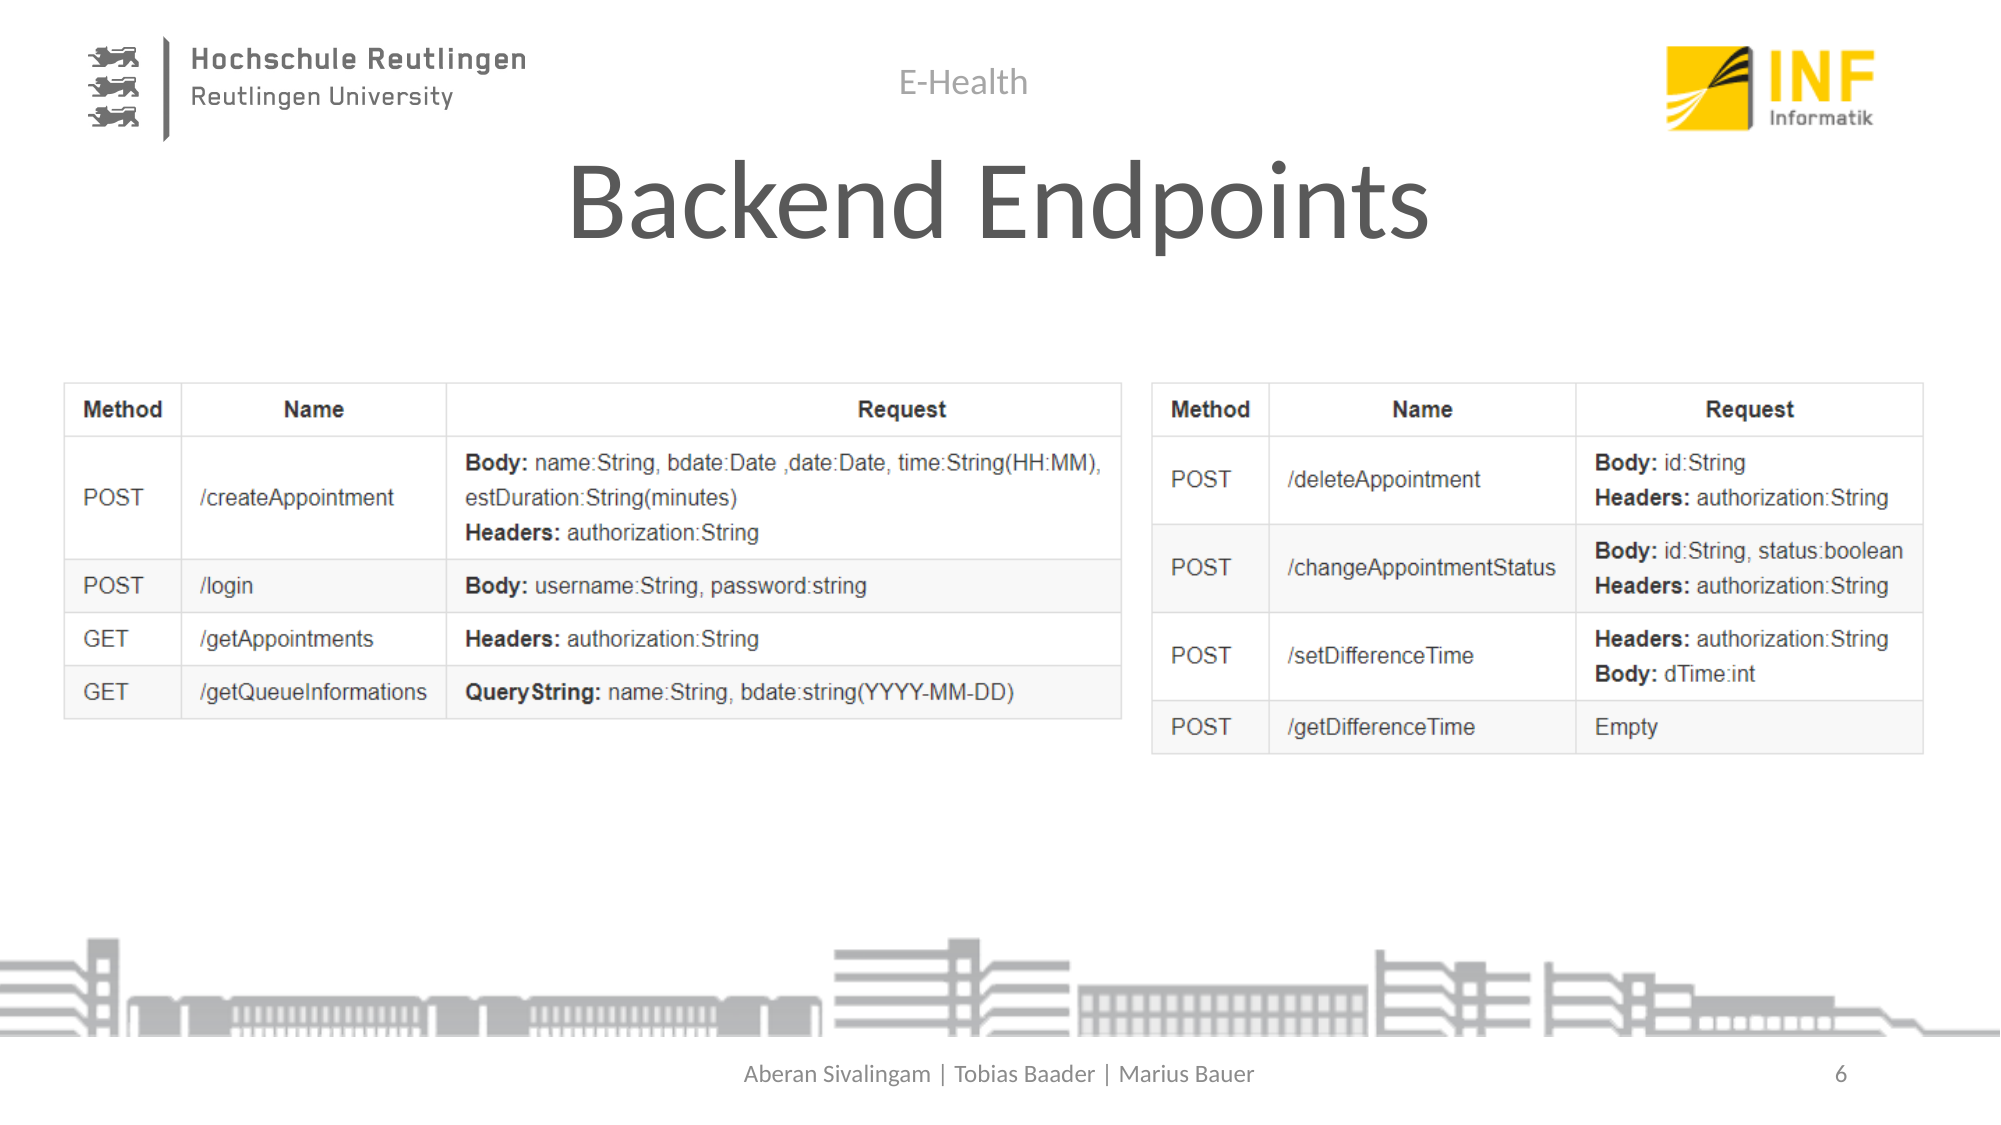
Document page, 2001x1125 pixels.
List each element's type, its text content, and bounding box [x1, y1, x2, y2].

picture [54, 363, 1945, 777]
footer Aberan Sivalingam | Tobias Baader | Marius Bauer [662, 1042, 1338, 1103]
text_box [0, 36, 2000, 1037]
slide_number 6 [1412, 1042, 1863, 1103]
